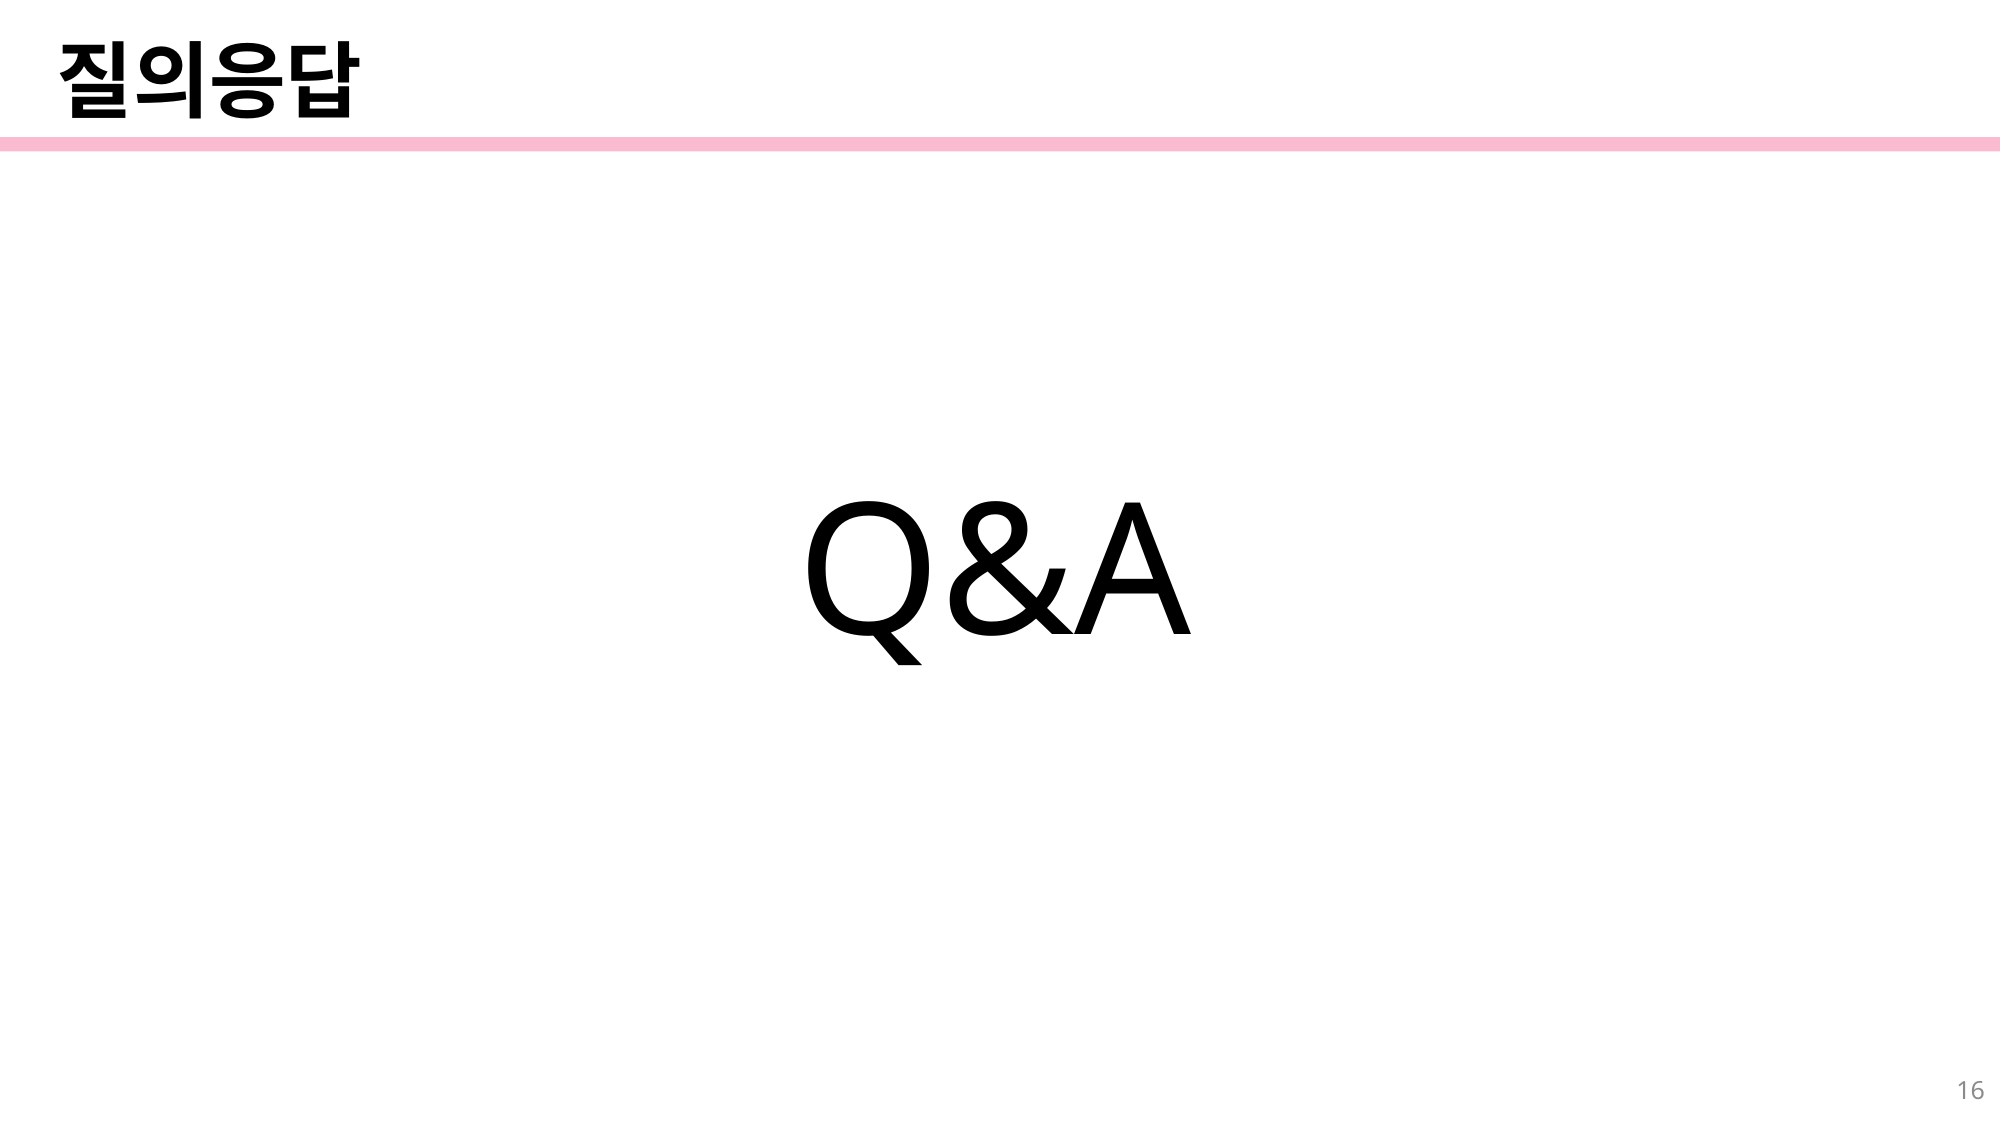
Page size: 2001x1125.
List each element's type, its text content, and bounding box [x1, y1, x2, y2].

slide_number 16 [1550, 1061, 2000, 1121]
text_box 질의응답 [41, 21, 378, 136]
text_box Q&A [782, 443, 1218, 679]
text_box [0, 137, 2000, 152]
